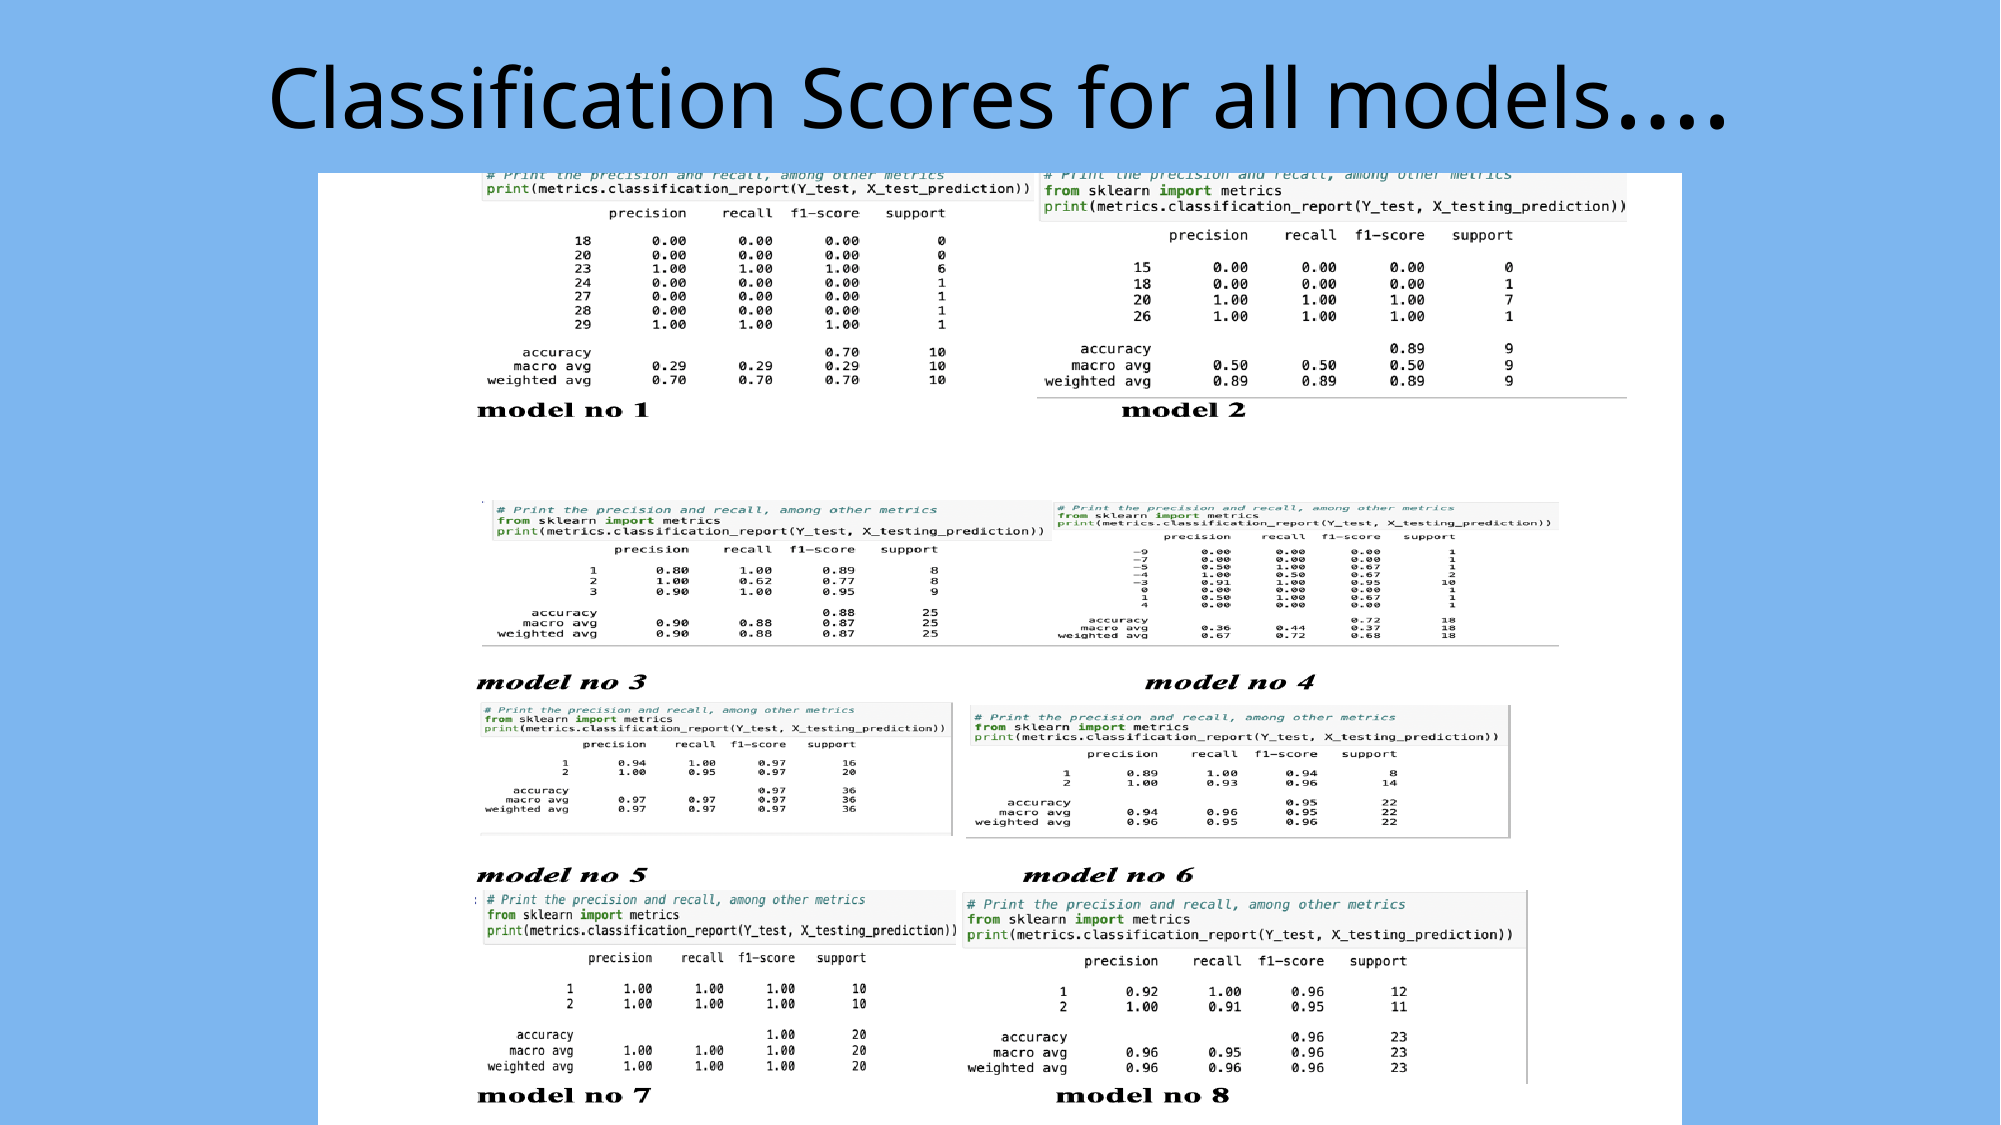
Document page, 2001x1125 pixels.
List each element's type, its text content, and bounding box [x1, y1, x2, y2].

picture [318, 173, 1682, 1125]
title Classification Scores for all models…. [99, 25, 1901, 143]
